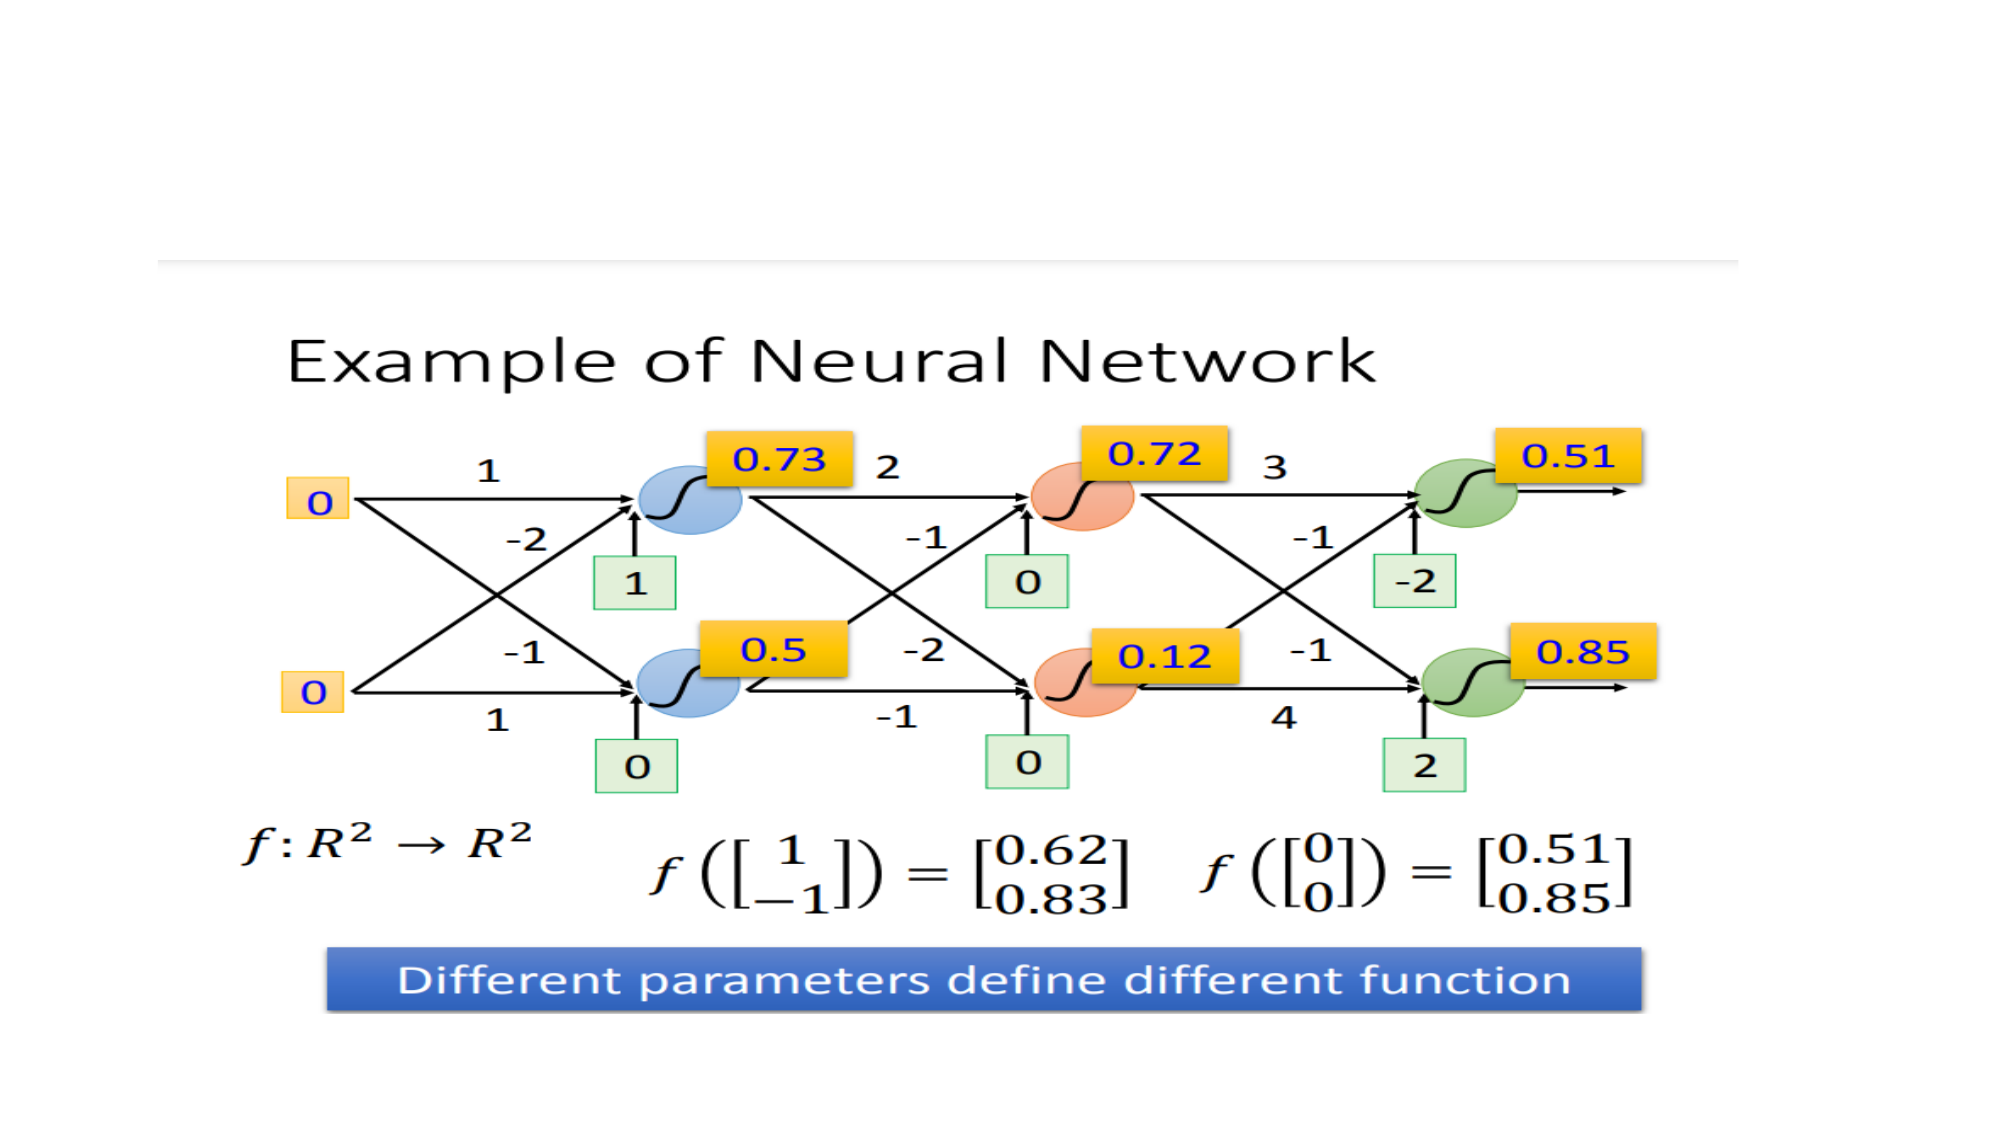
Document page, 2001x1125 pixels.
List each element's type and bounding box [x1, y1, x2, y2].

picture [157, 260, 1739, 1014]
